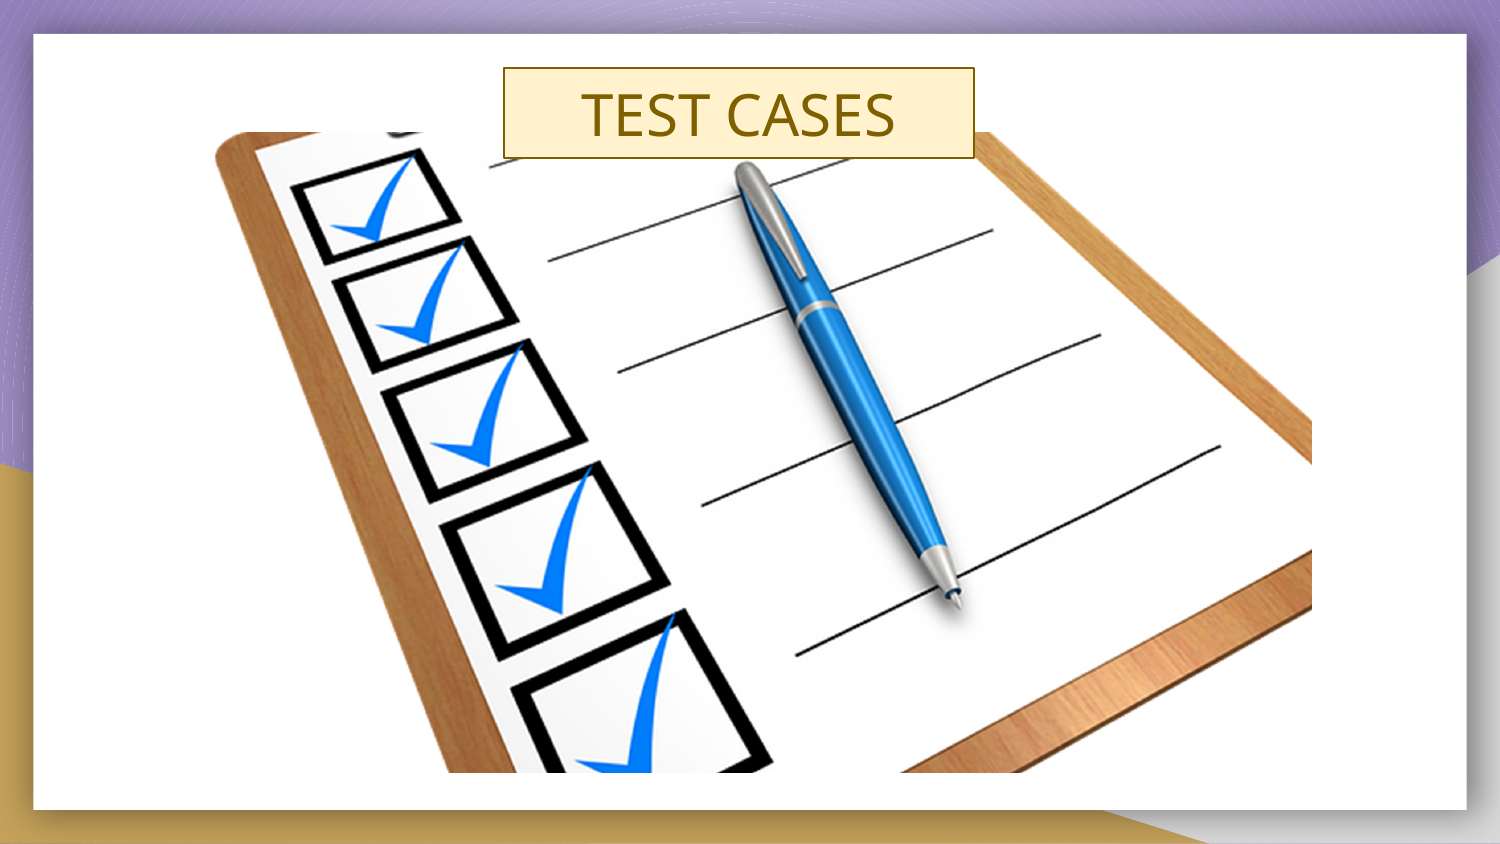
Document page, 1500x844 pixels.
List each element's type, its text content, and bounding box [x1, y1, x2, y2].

picture [173, 131, 1312, 773]
text_box TEST CASES [504, 67, 974, 130]
